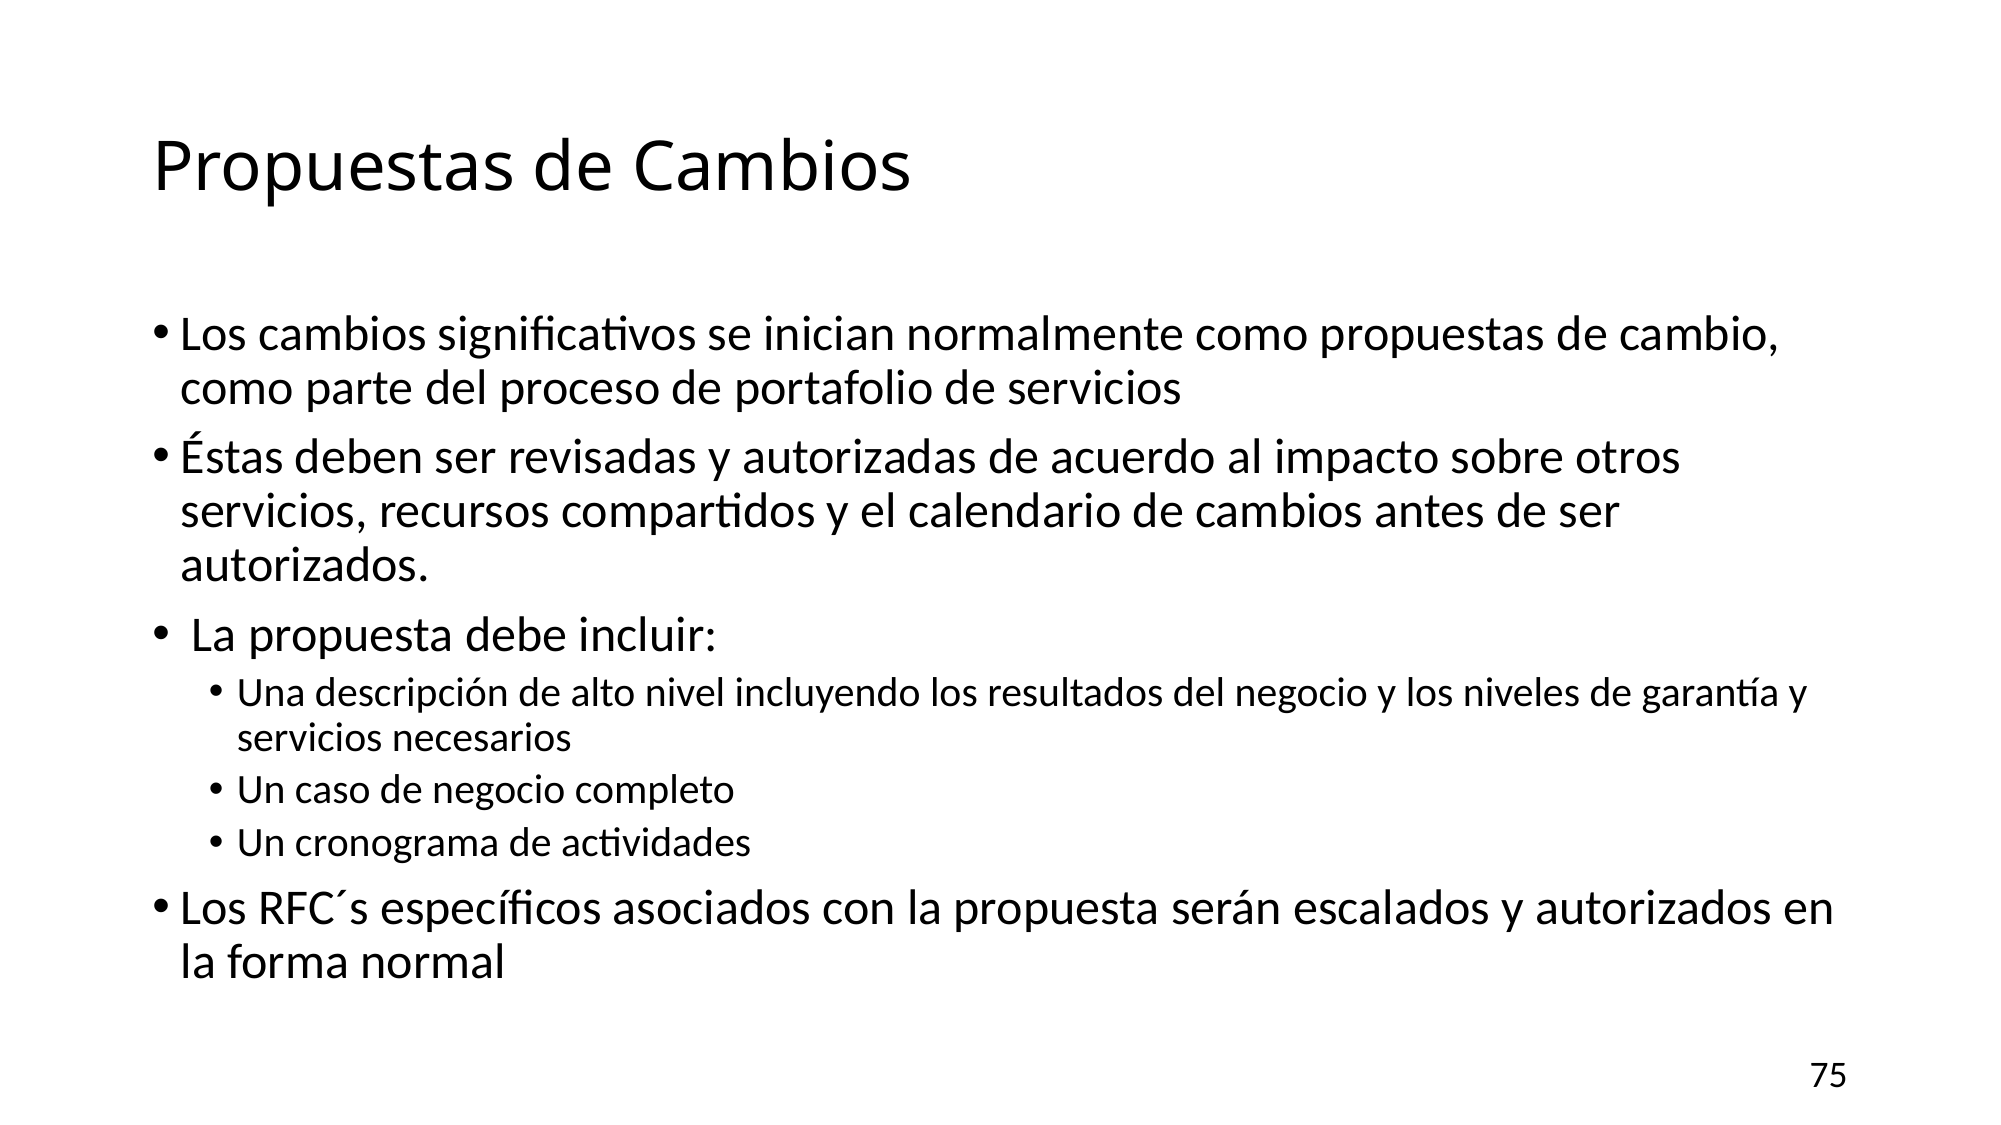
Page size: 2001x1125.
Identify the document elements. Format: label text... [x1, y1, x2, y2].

list Los cambios significativos se inician normalmente como propuestas de cambio, como parte del proceso de portafolio de servicios Éstas deben ser revisadas ​​y autorizadas de acuerdo al impacto sobre otros servicios, recursos compartidos y el calendario de cambios antes de ser autorizados. La propuesta debe incluir: Una descripción de alto nivel incluyendo los resultados del negocio y los niveles de garantía y servicios necesarios Un caso de negocio completo Un cronograma de actividades Los RFC´s específicos asociados con la propuesta serán escalados y autorizados en la forma normal [137, 299, 1863, 1014]
slide_number 75 [1412, 1042, 1863, 1103]
title Propuestas de Cambios [137, 59, 1863, 278]
